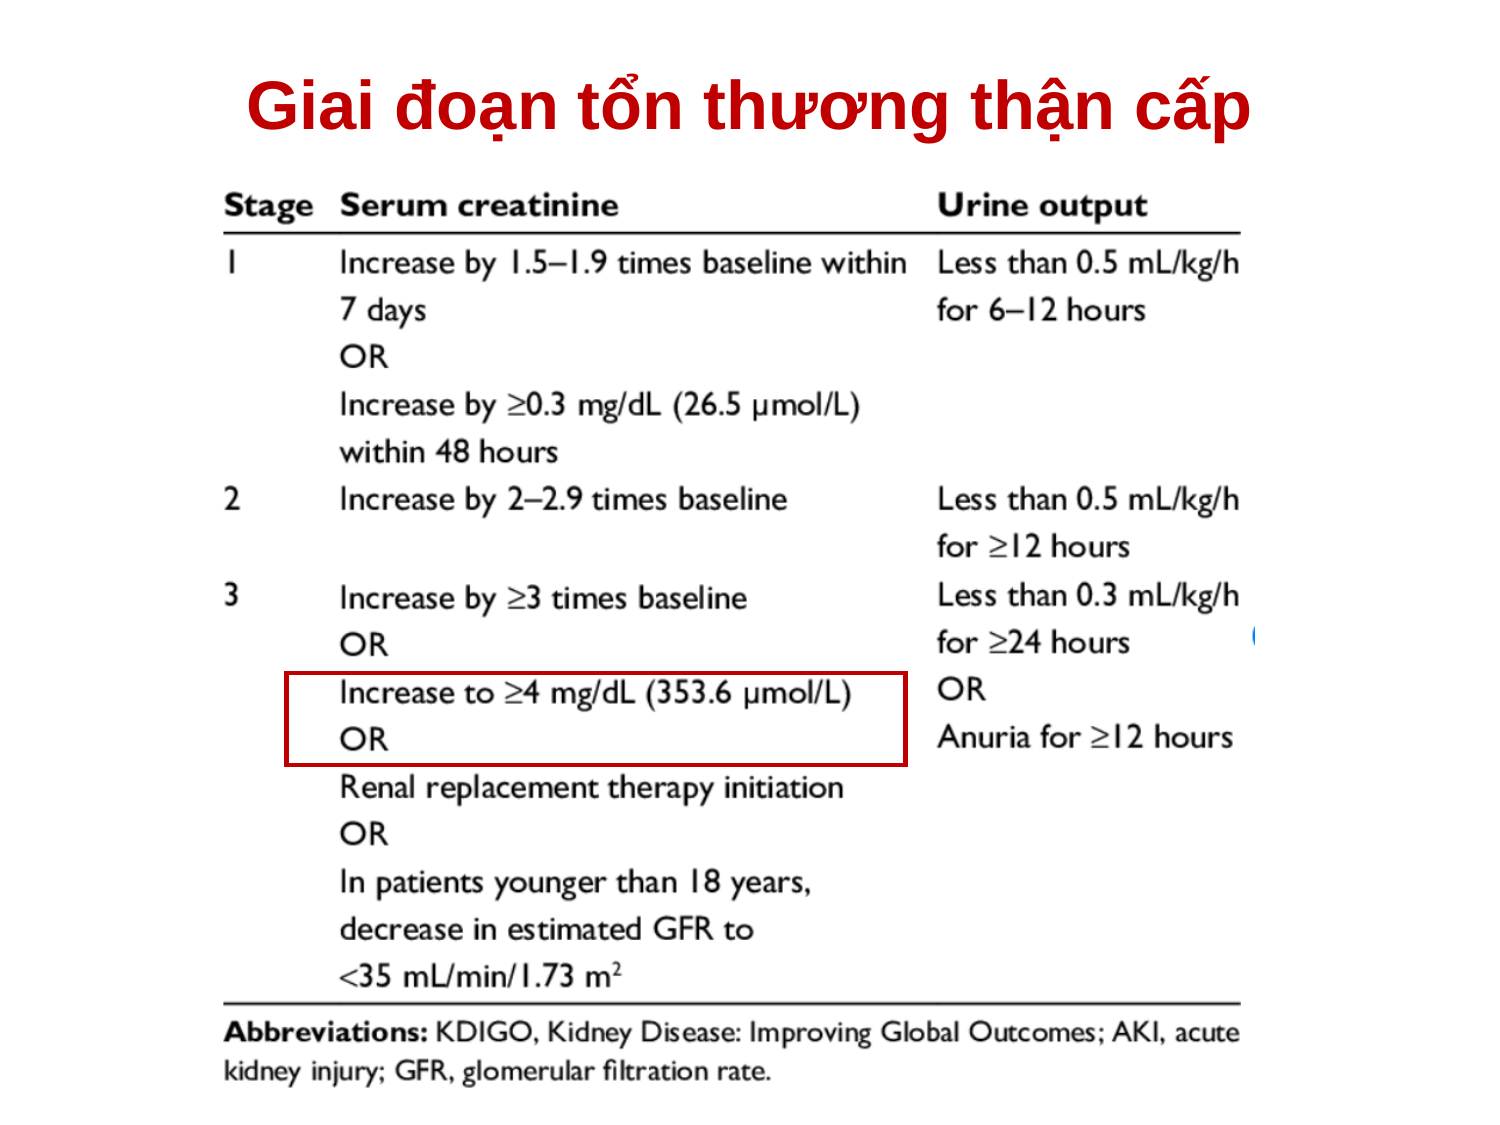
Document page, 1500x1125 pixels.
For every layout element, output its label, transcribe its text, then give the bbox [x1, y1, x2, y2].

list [213, 168, 1255, 1090]
title Giai đoạn tổn thương thận cấp [103, 59, 1397, 156]
